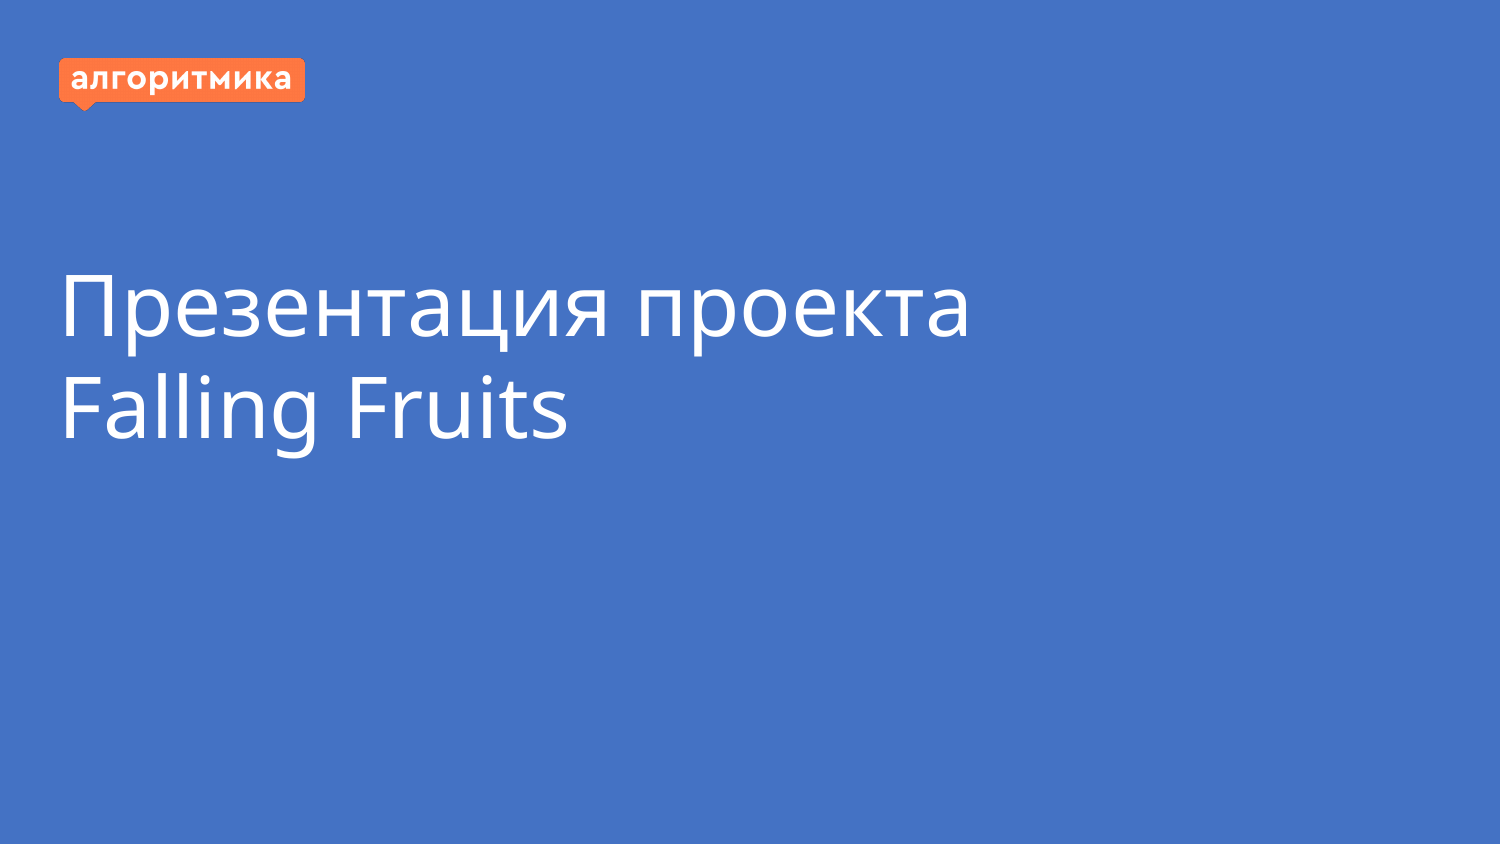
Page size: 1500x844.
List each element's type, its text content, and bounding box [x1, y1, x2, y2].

picture [58, 58, 305, 111]
text_box Презентация проекта Falling Fruits [58, 250, 1441, 576]
